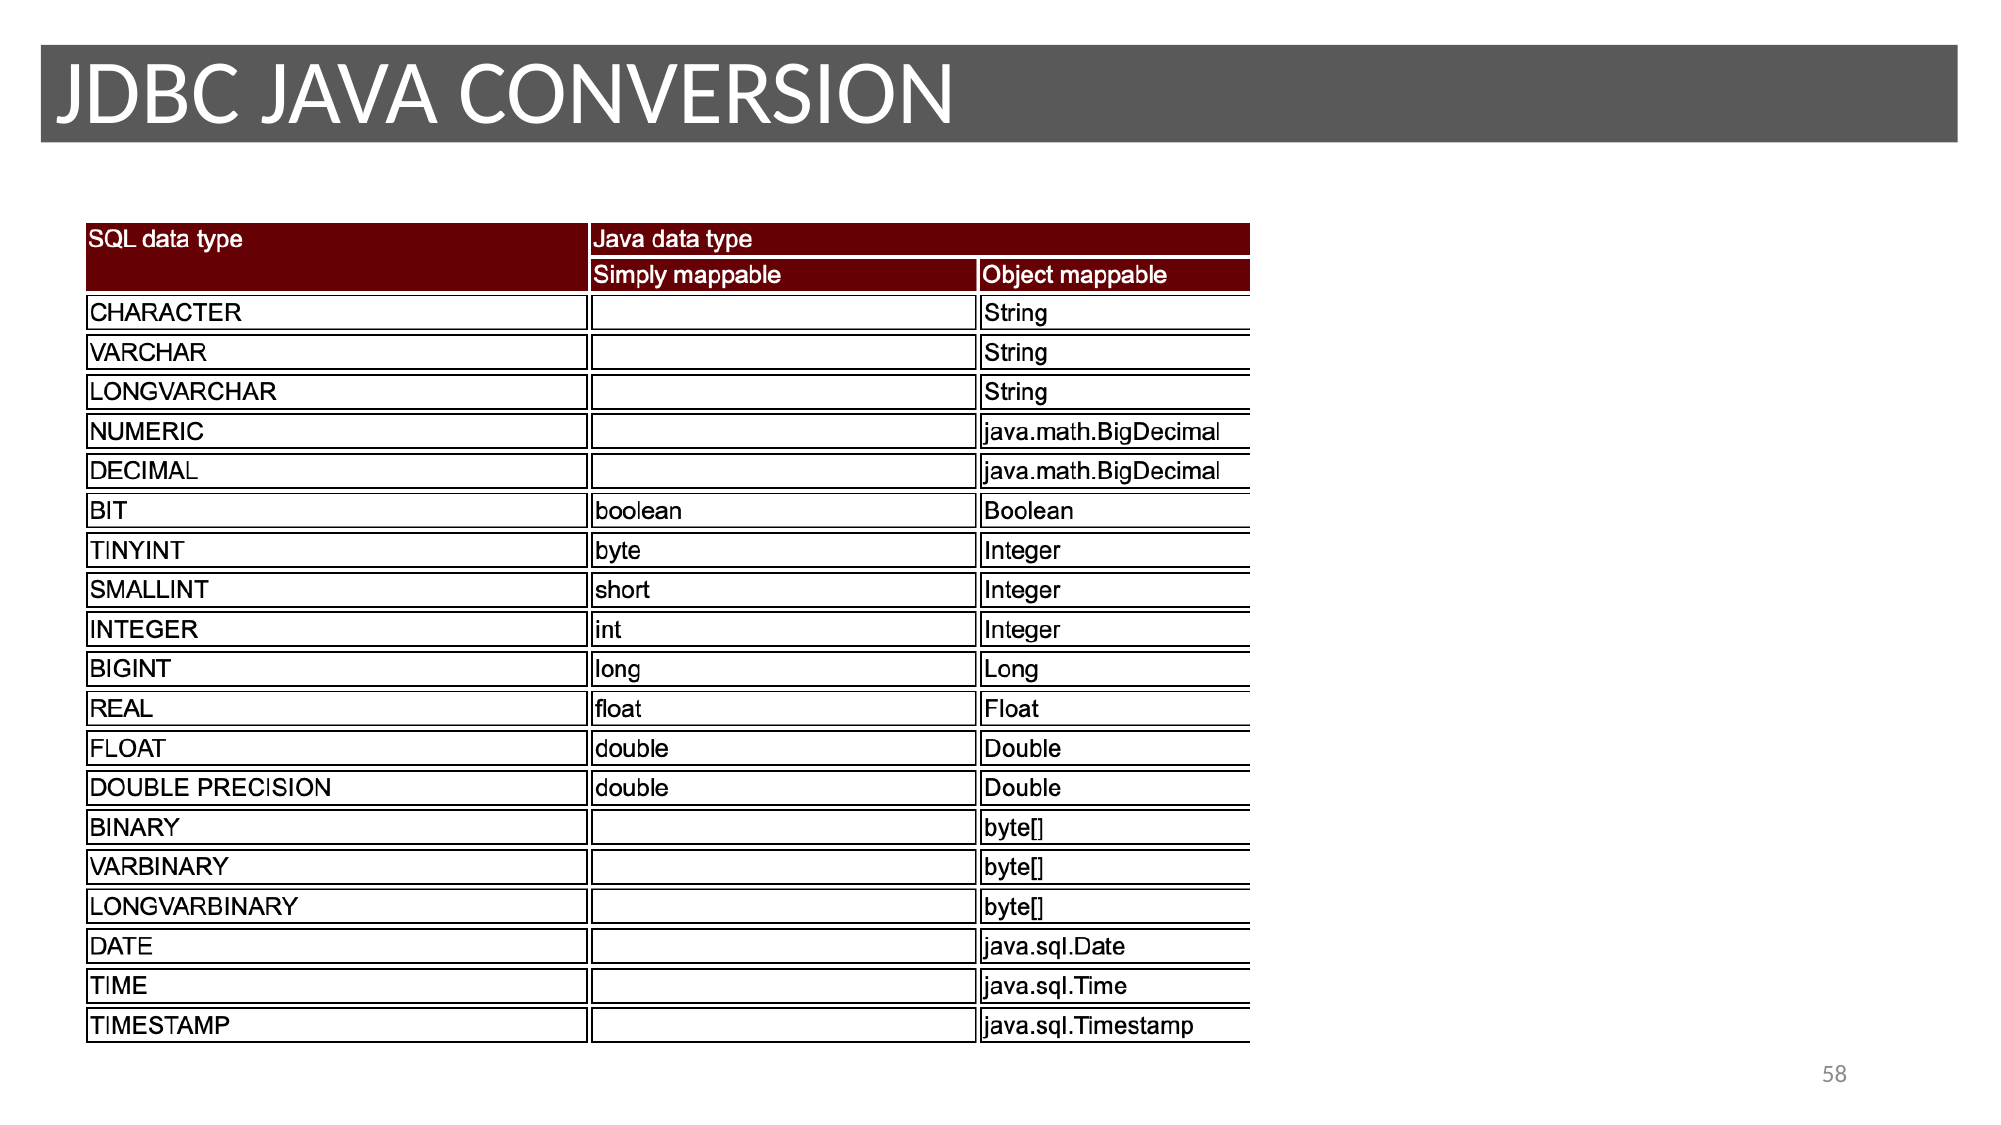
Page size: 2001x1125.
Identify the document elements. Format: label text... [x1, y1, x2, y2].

title JDBC JAVA CONVERSION [40, 44, 1958, 143]
picture [74, 197, 1250, 1070]
slide_number 58 [1412, 1042, 1863, 1103]
